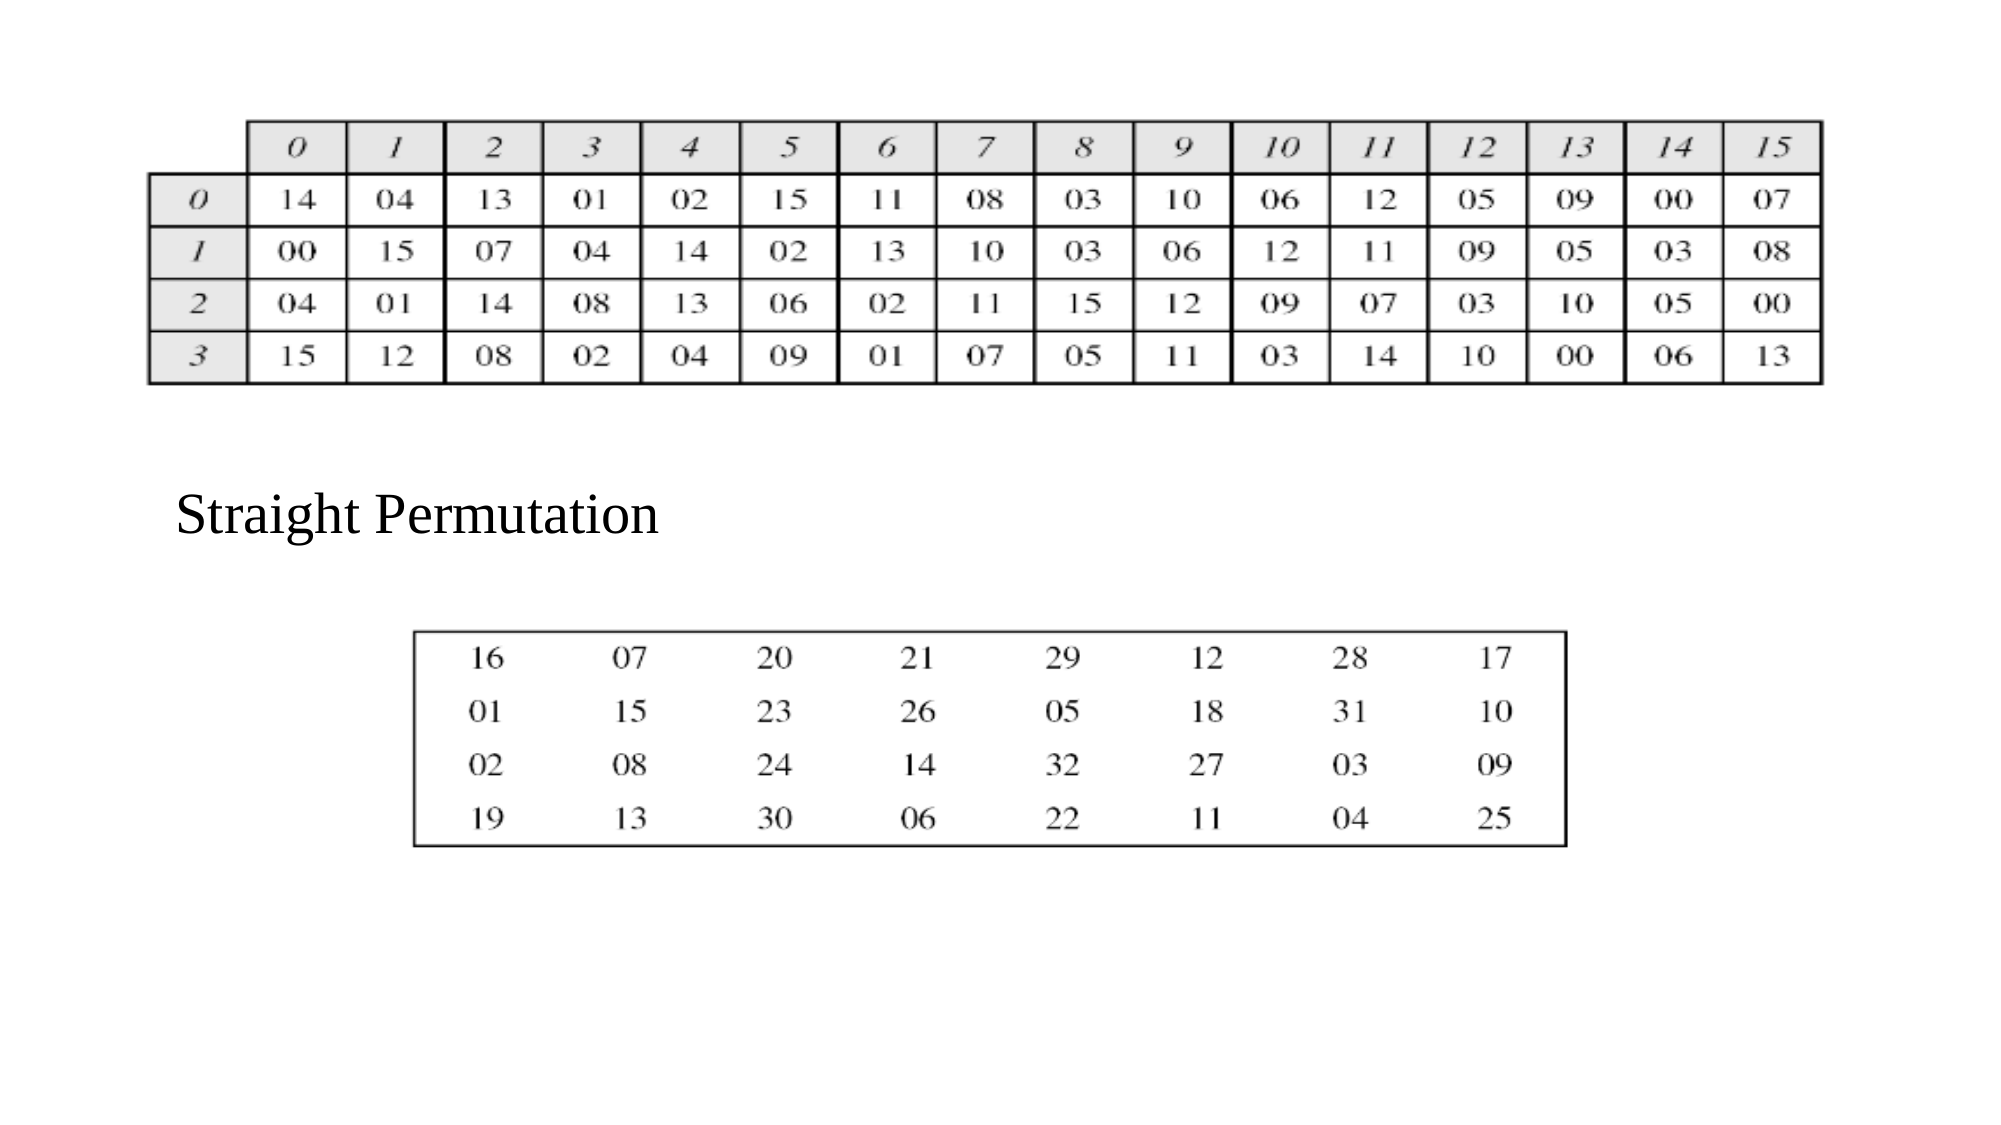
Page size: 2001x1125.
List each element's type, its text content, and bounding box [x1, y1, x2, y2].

picture [382, 608, 1611, 872]
text_box Straight Permutation [160, 467, 680, 554]
picture [129, 81, 1863, 413]
